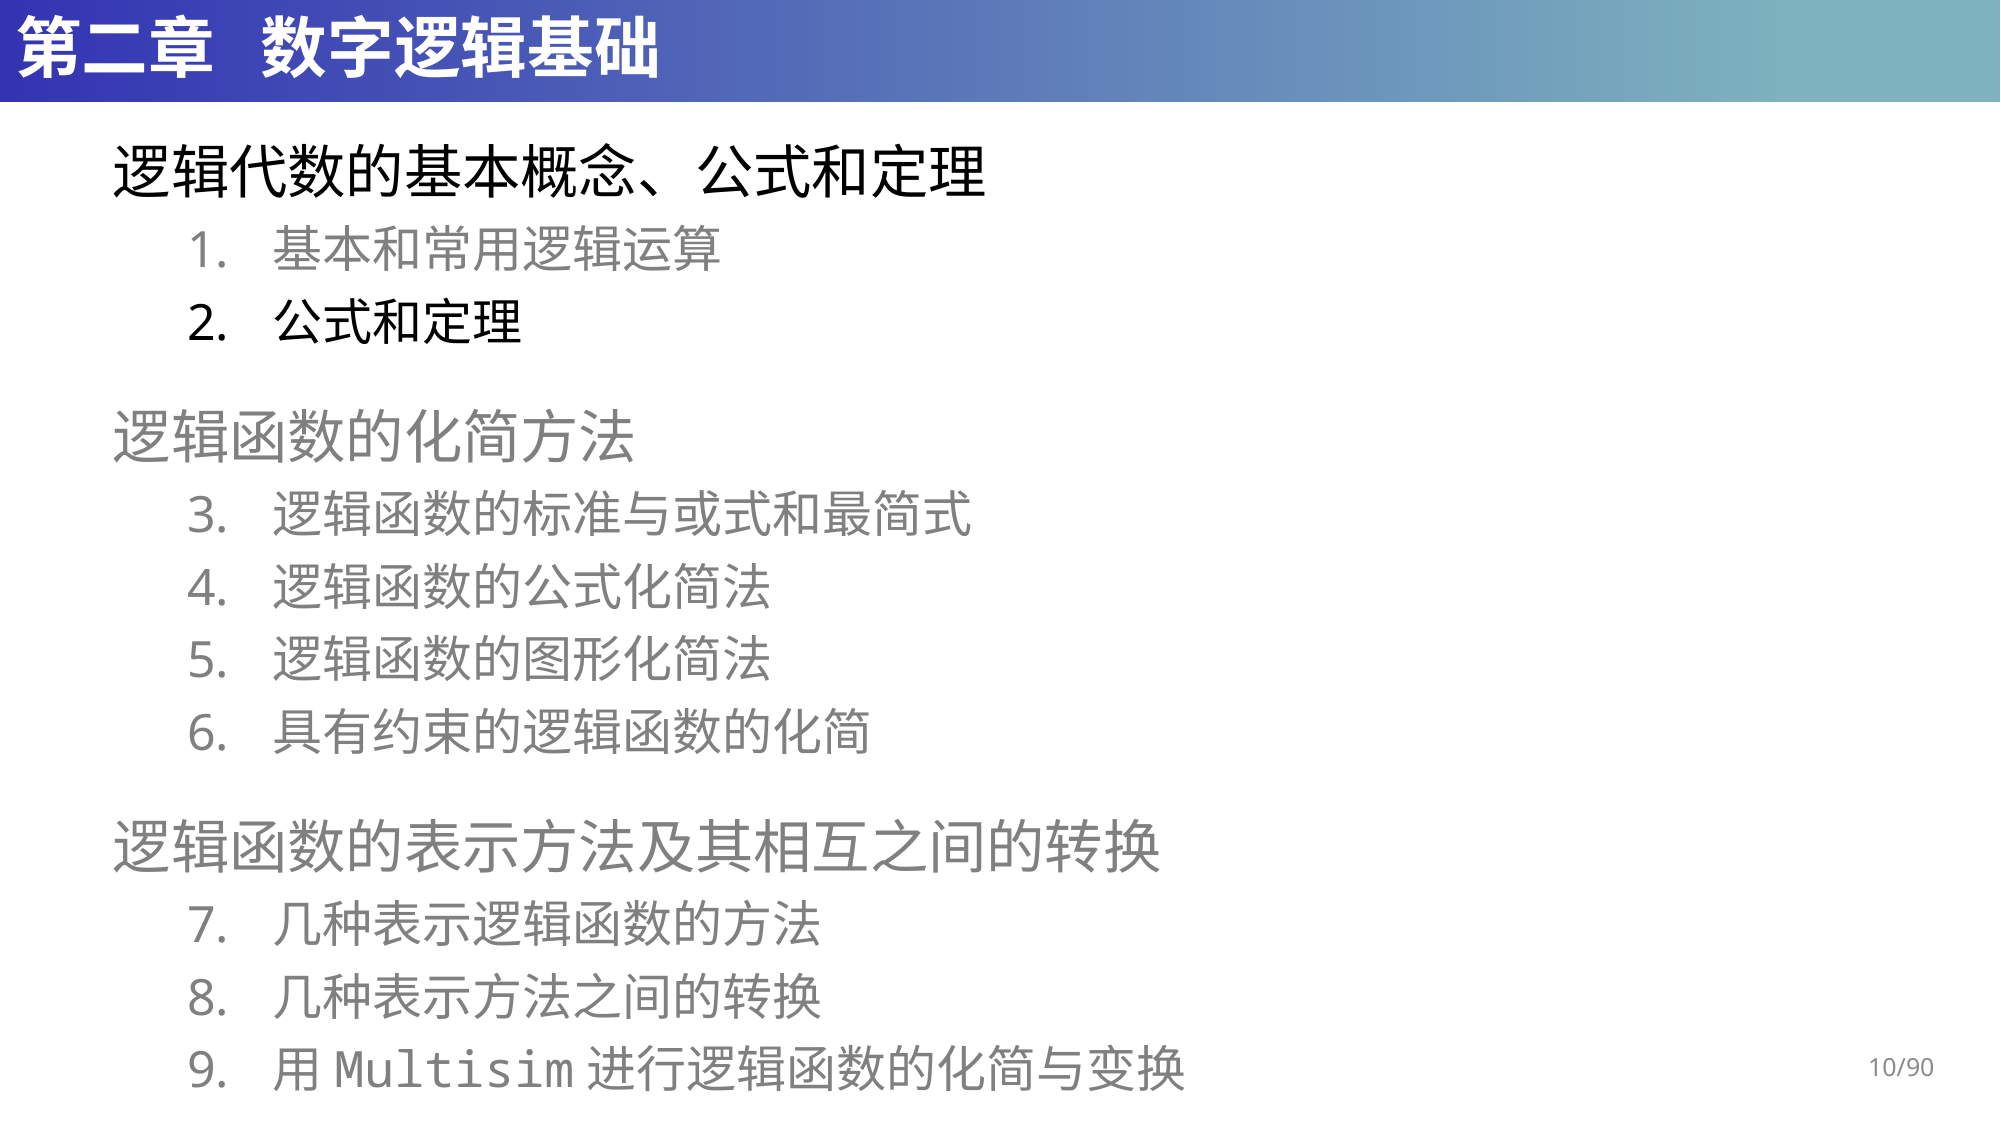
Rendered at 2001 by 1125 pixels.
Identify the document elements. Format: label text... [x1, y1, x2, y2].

title 第二章 数字逻辑基础 [0, 0, 2000, 102]
text_box 逻辑代数的基本概念、公式和定理 基本和常用逻辑运算 公式和定理 逻辑函数的化简方法 逻辑函数的标准与或式和最简式 逻辑函数的公式化简法 逻辑函数的图形化简法 具有约束的逻辑函数的化简 逻辑函数的表示方法及其相互之间的转换 几种表示逻辑函数的方法 几种表示方法之间的转换 用Multisim进行逻辑函数的化简与变换 [98, 127, 1813, 1106]
slide_number 10/90 [1499, 1038, 1950, 1099]
